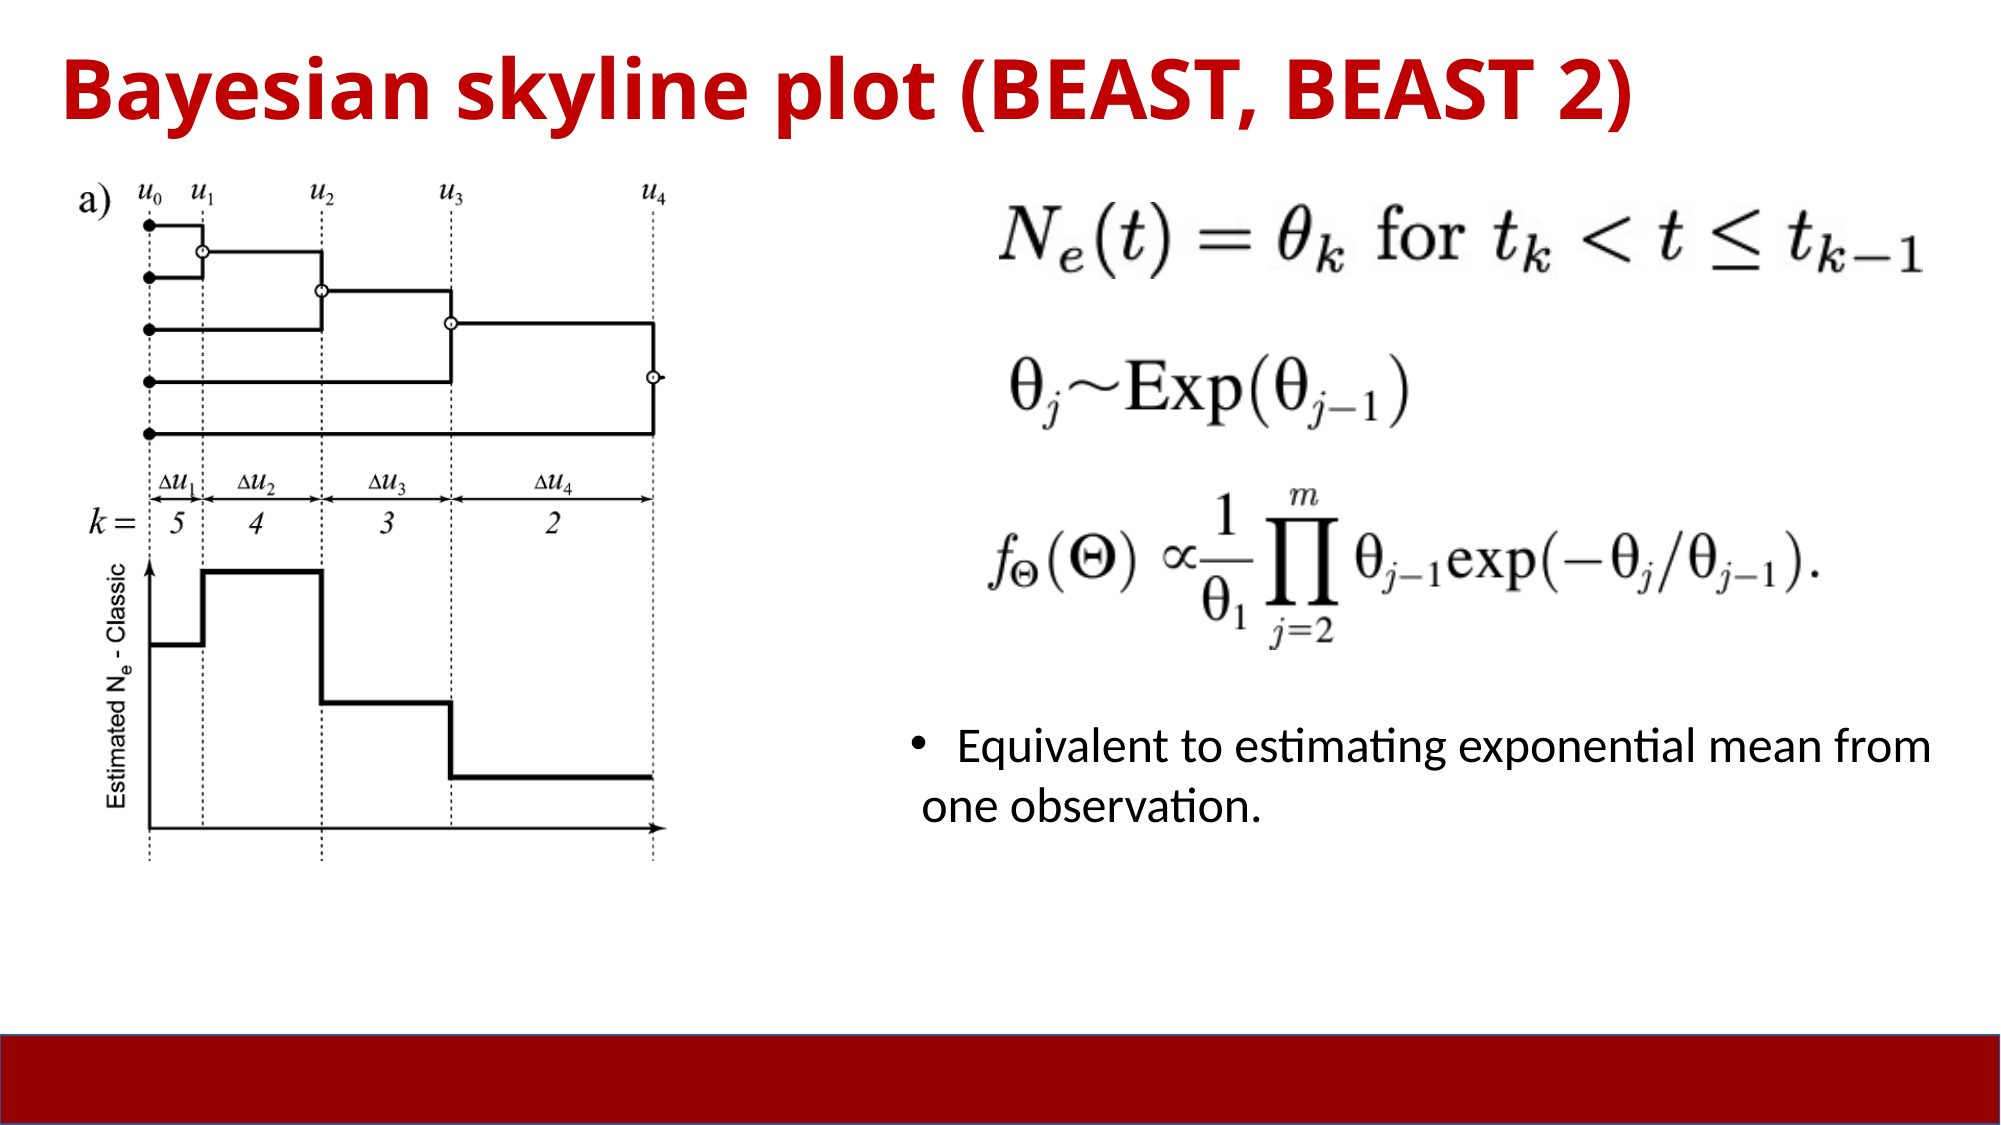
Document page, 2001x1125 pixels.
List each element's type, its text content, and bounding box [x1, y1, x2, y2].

text_box Equivalent to estimating exponential mean from one observation. [895, 705, 1948, 961]
picture [999, 201, 1923, 279]
picture [885, 311, 1873, 650]
text_box Bayesian skyline plot (BEAST, BEAST 2) [44, 36, 1918, 150]
picture [69, 166, 710, 861]
